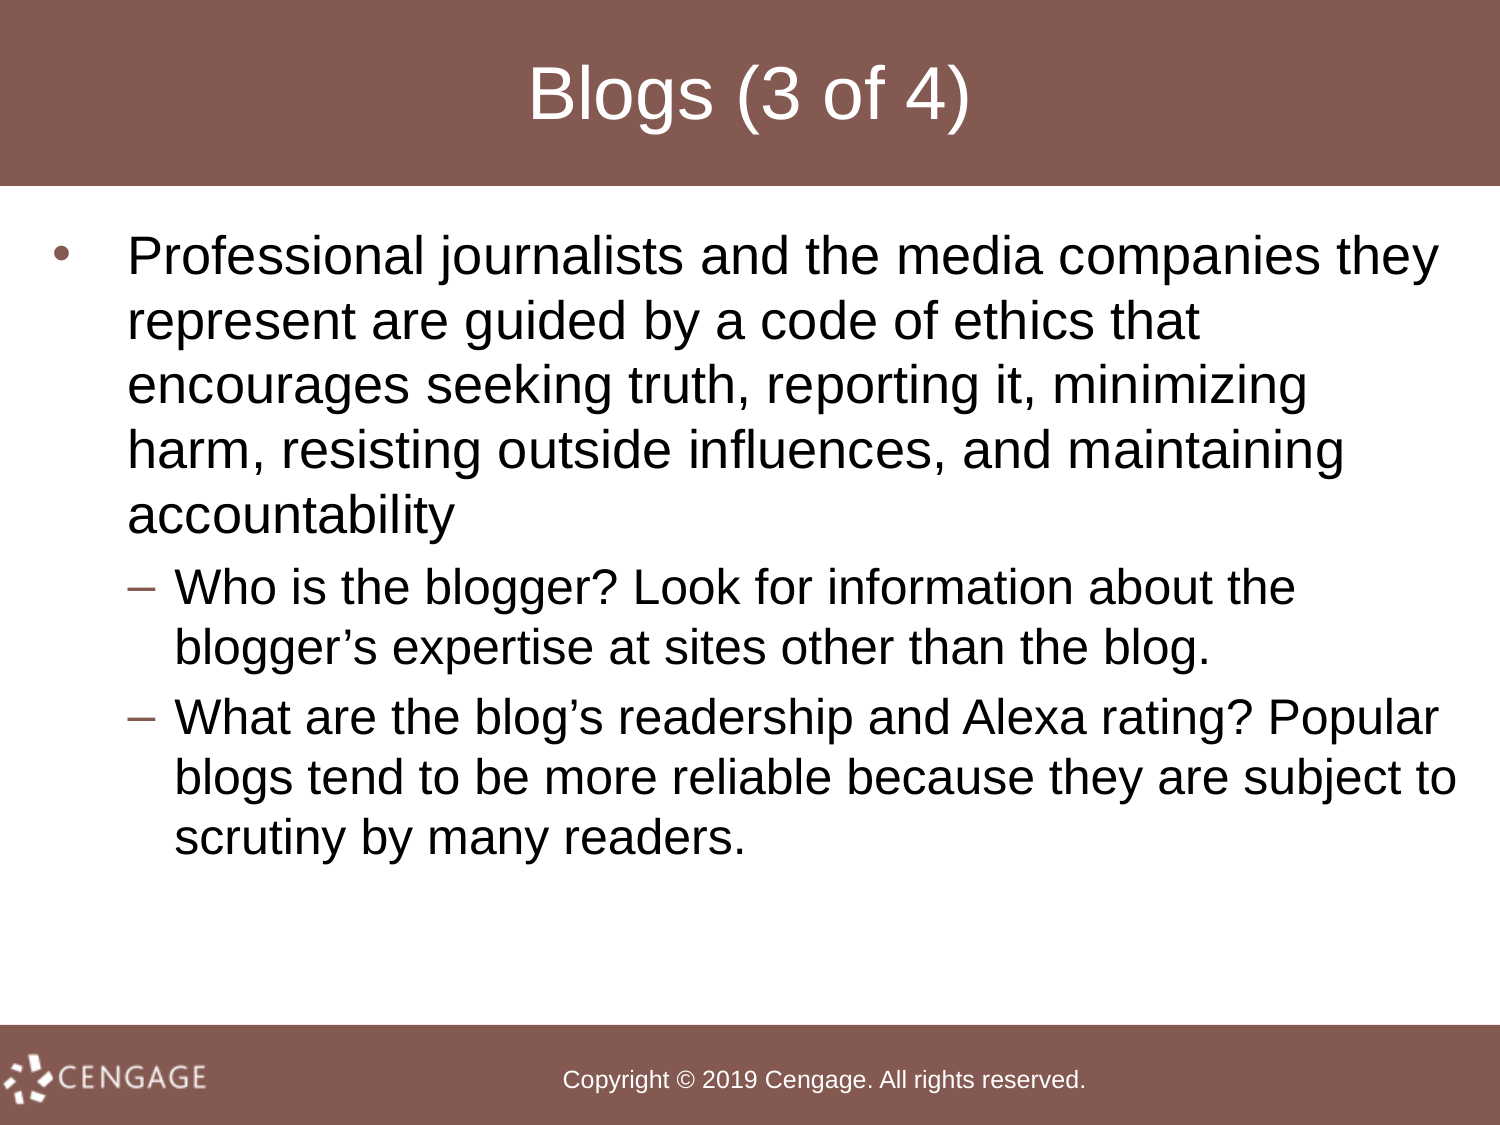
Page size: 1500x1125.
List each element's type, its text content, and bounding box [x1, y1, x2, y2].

list Professional journalists and the media companies they represent are guided by a code of ethics that encourages seeking truth, reporting it, minimizing harm, resisting outside influences, and maintaining accountability Who is the blogger? Look for information about the blogger’s expertise at sites other than the blog. What are the blog’s readership and Alexa rating? Popular blogs tend to be more reliable because they are subject to scrutiny by many readers. [37, 212, 1475, 1005]
picture [0, 1051, 211, 1106]
title Blogs (3 of 4) [75, 4, 1425, 175]
